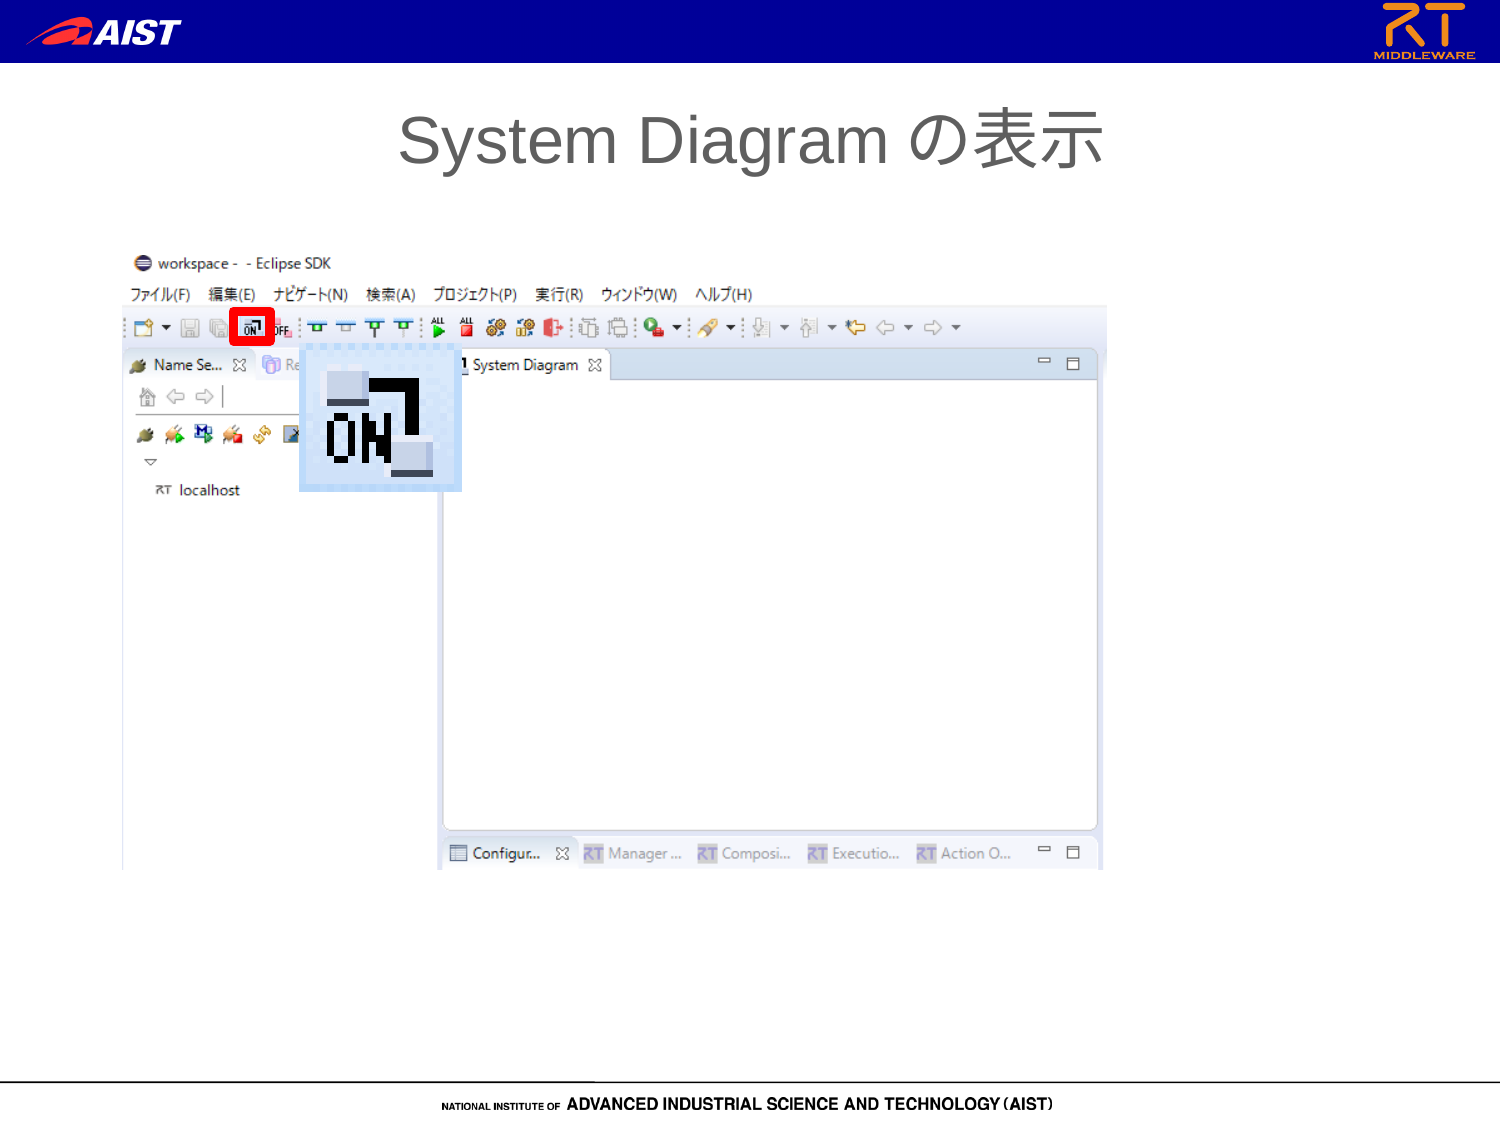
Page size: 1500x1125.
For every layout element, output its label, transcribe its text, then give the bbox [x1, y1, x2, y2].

picture [442, 1097, 1052, 1110]
title System Diagramの表示 [29, 66, 1474, 208]
text_box [106, 212, 1472, 752]
picture [0, 0, 1500, 63]
picture [122, 255, 1107, 870]
